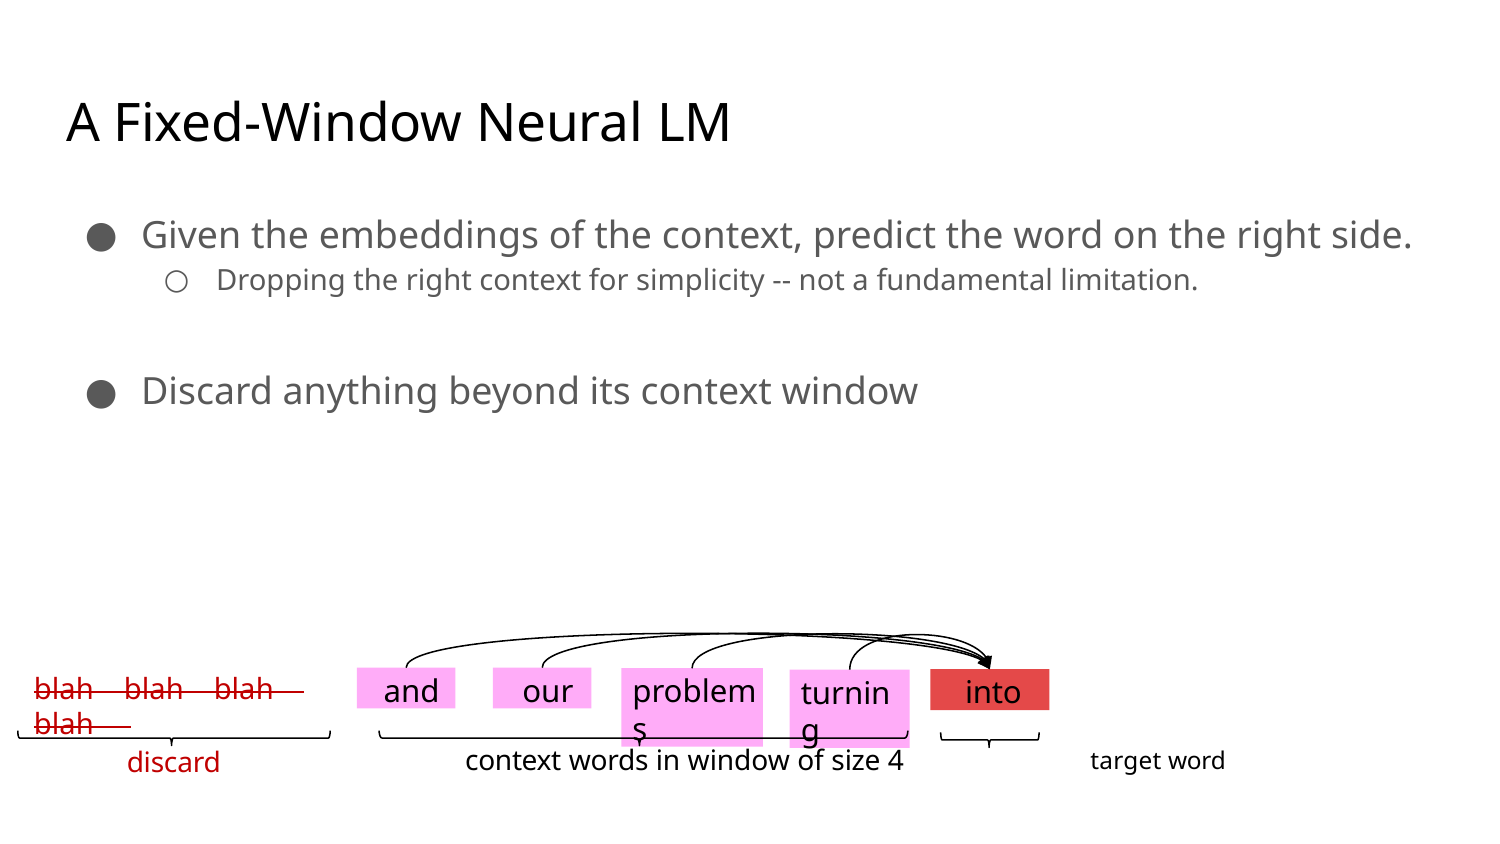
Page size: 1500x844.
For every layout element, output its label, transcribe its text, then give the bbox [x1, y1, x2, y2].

text_box context words in window of size 4 target word [428, 742, 691, 779]
text_box into [930, 669, 1050, 711]
text_box context words in window of size 4 target word [846, 742, 1239, 779]
text_box [773, 730, 835, 739]
text_box blah blah blah blah [19, 663, 362, 748]
text_box context words in window of size 4 target word [773, 742, 835, 779]
text_box discard [125, 748, 226, 779]
list Given the embeddings of the context, predict the word on the right side. Dropping the right context for simplicity -- not a fundamental limitation. Discard anything beyond its context window [51, 189, 1449, 750]
text_box turning [846, 669, 910, 742]
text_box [696, 376, 700, 844]
text_box [940, 732, 1040, 748]
text_box context words in window of size 4 target word [705, 742, 759, 779]
text_box [846, 730, 908, 739]
text_box [379, 730, 691, 742]
title A Fixed-Window Neural LM [51, 72, 1449, 167]
text_box problems [621, 668, 691, 730]
text_box problems [705, 668, 759, 730]
text_box our [492, 667, 592, 709]
text_box turning [789, 669, 835, 730]
text_box and [362, 667, 456, 709]
text_box [705, 730, 759, 739]
